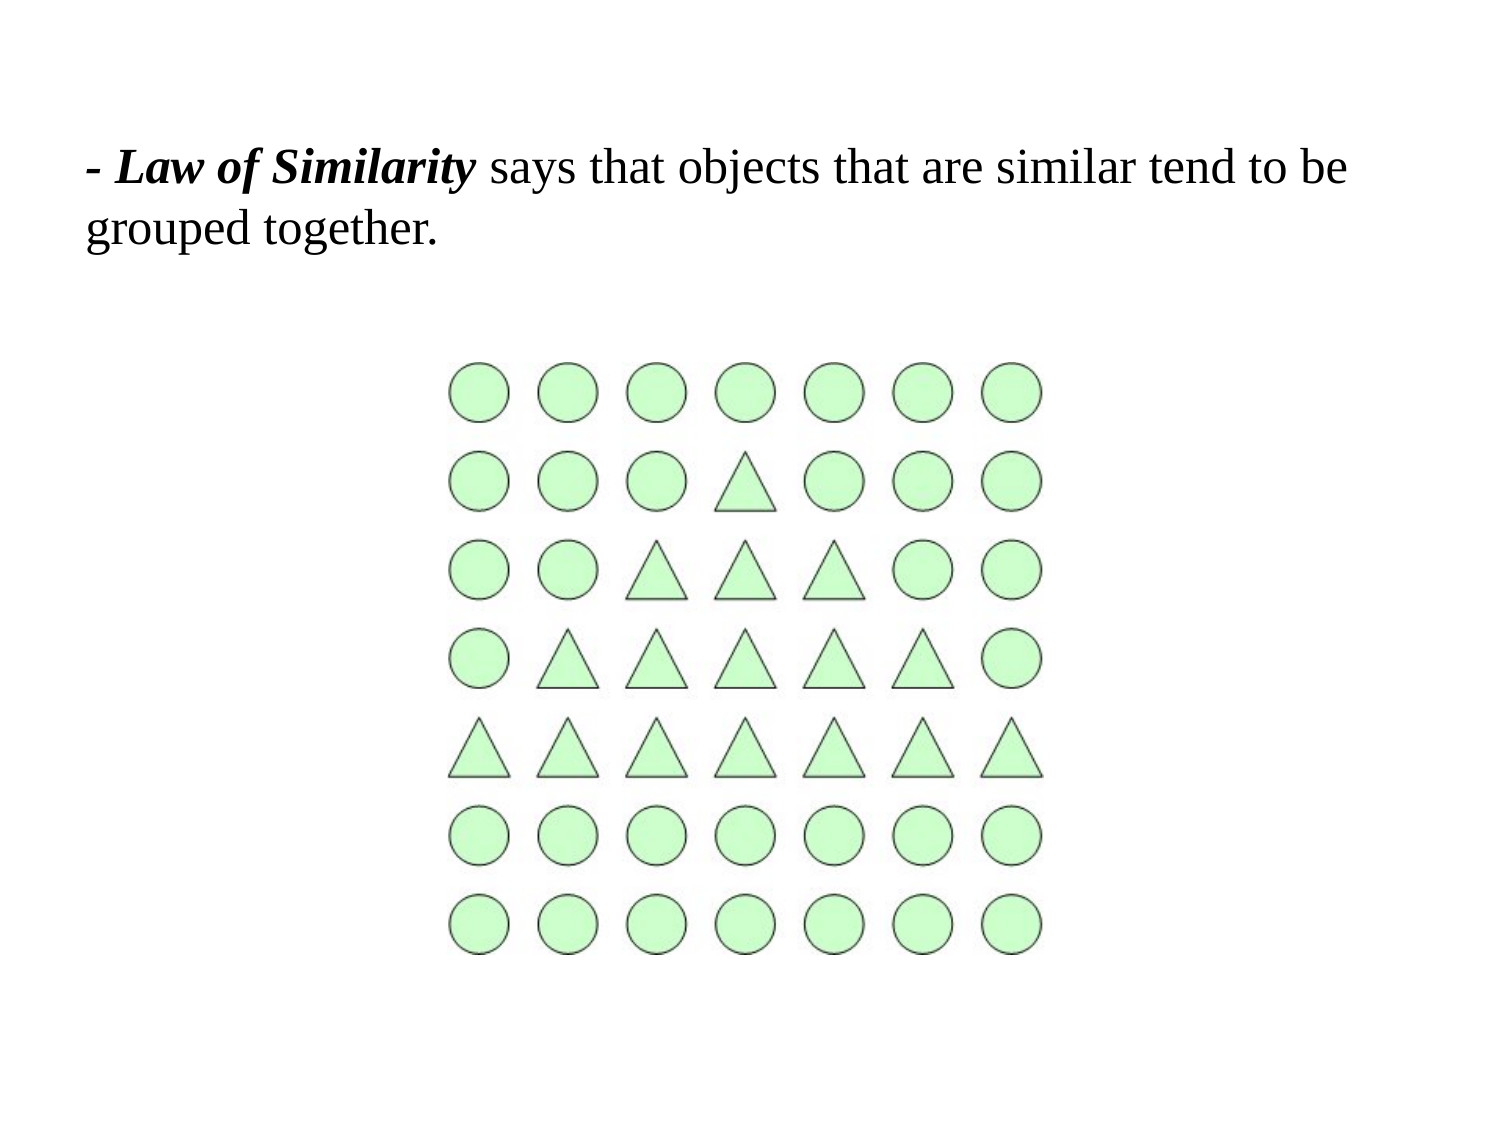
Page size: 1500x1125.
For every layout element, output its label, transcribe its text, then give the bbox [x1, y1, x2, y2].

title - Law of Similarity says that objects that are similar tend to be grouped together. [70, 125, 1421, 313]
picture [447, 362, 1044, 955]
